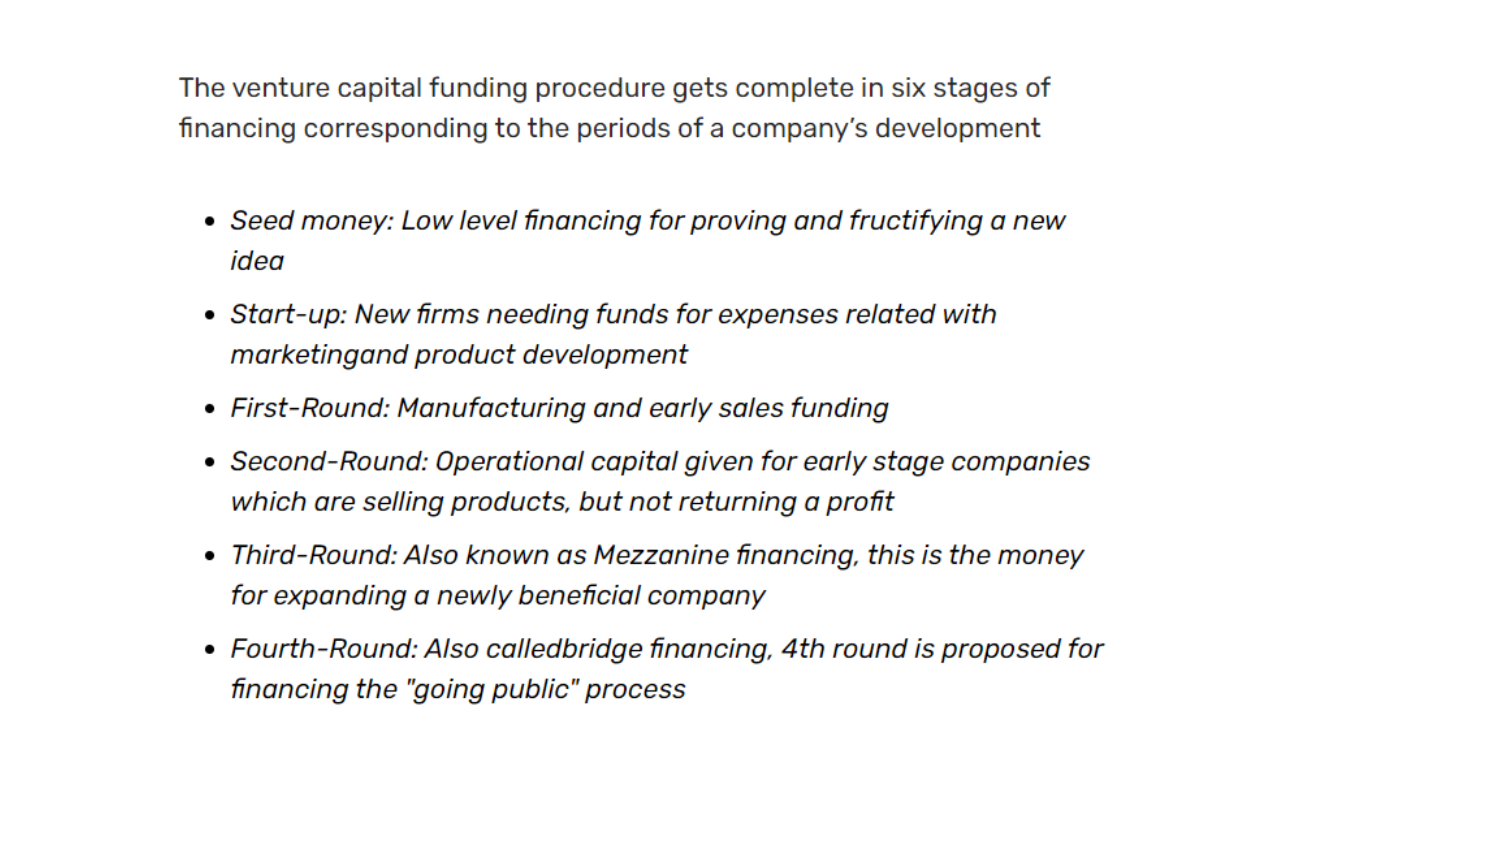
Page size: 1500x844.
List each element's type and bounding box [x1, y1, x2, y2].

picture [160, 54, 1139, 736]
